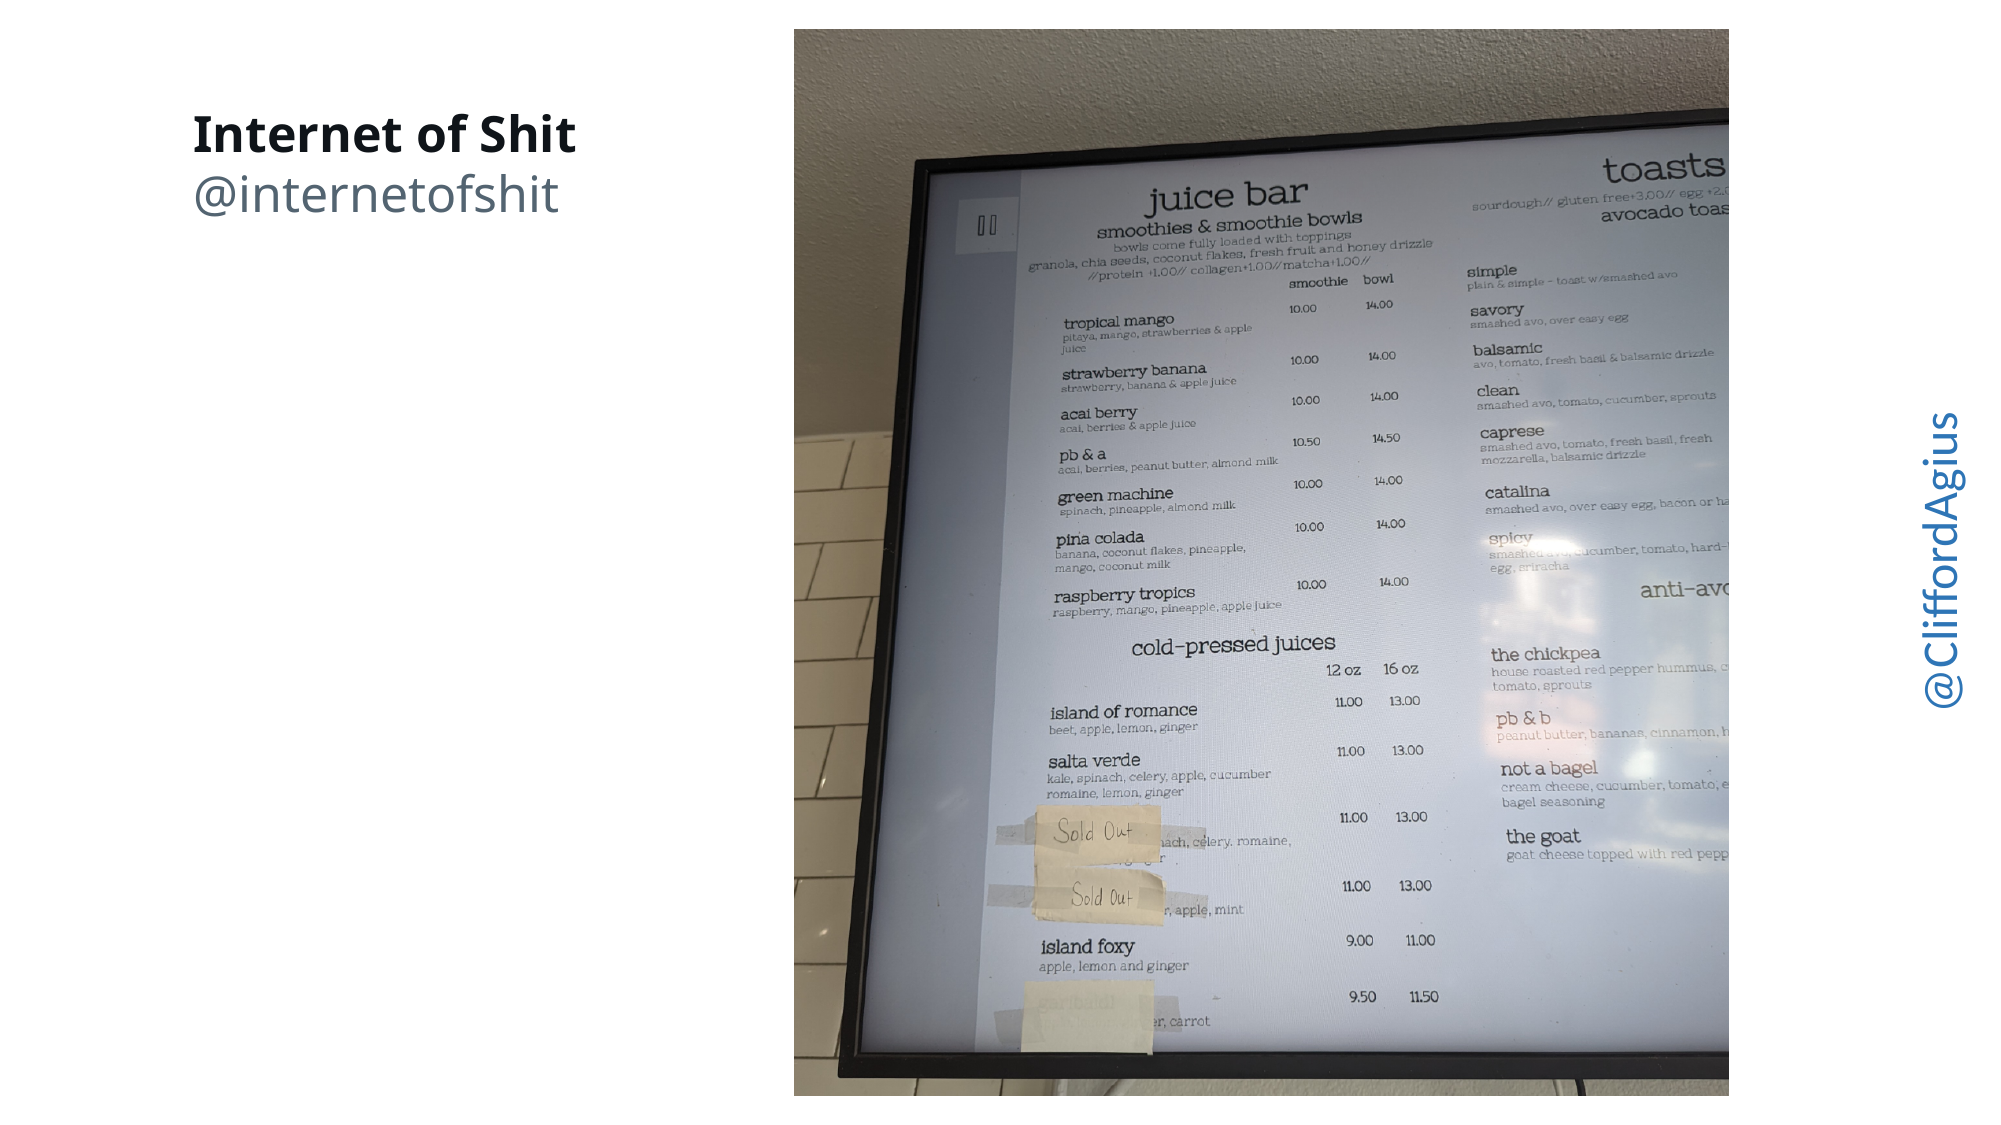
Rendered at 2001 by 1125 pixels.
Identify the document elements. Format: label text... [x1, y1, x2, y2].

text_box Internet of Shit @internetofshit [178, 95, 794, 231]
picture [794, 29, 1729, 1096]
